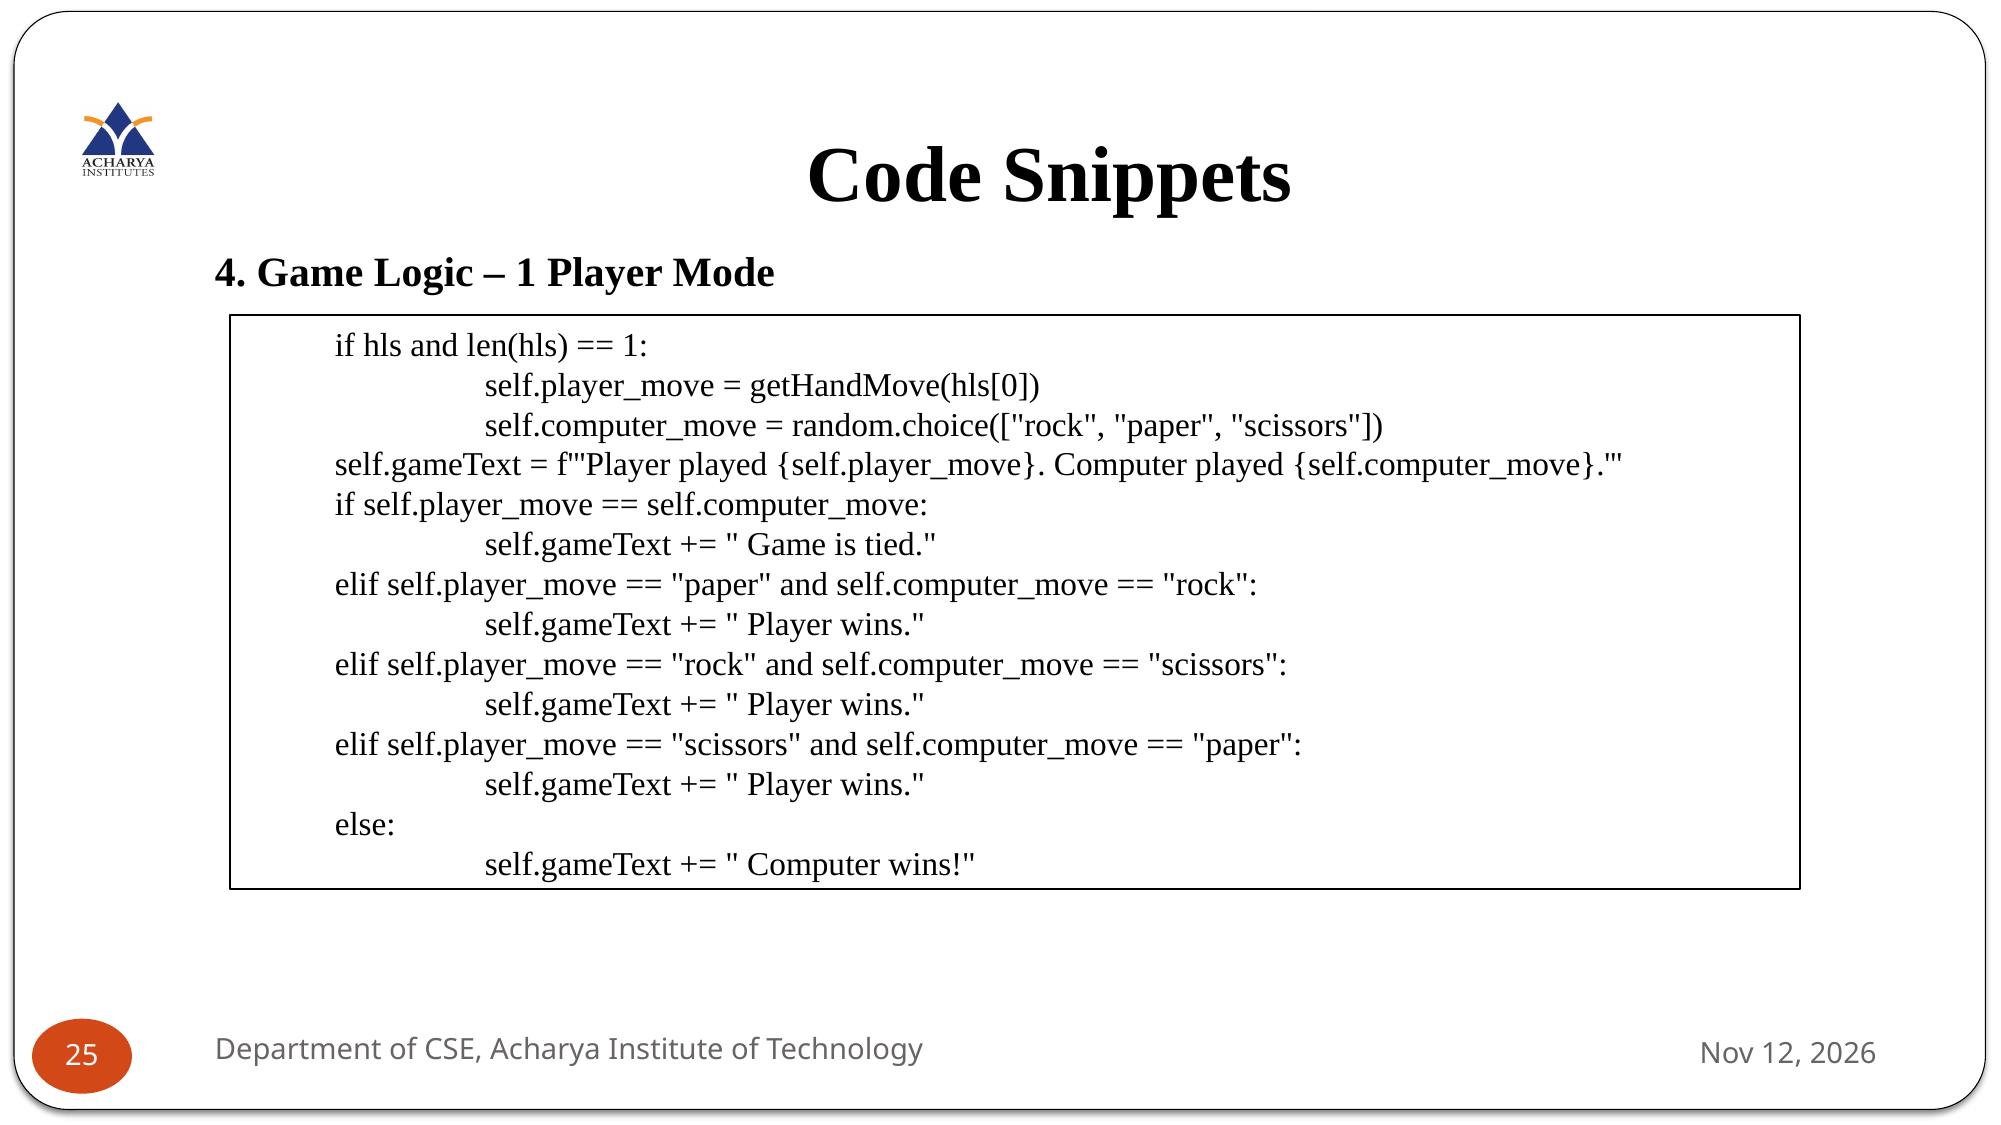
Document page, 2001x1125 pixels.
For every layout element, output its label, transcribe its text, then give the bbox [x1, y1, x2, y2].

title Code Snippets [200, 45, 1900, 233]
slide_number 25 [32, 1018, 132, 1094]
picture [80, 101, 156, 177]
slide_number 18-Jul-24 [1350, 1015, 1892, 1094]
footer Department of CSE, Acharya Institute of Technology [200, 1012, 1067, 1088]
text_box if hls and len(hls) == 1: self.player_move = getHandMove(hls[0]) self.computer_move = random.choice(["rock", "paper", "scissors"]) self.gameText = f'''Player played {self.player_move}. Computer played {self.computer_move}.''' if self.player_move == self.computer_move: self.gameText += " Game is tied." elif self.player_move == "paper" and self.computer_move == "rock": self.gameText += " Player wins." elif self.player_move == "rock" and self.computer_move == "scissors": self.gameText += " Player wins." elif self.player_move == "scissors" and self.computer_move == "paper": self.gameText += " Player wins." else: self.gameText += " Computer wins!" [230, 315, 1800, 890]
list 4. Game Logic – 1 Player Mode [200, 237, 1900, 988]
